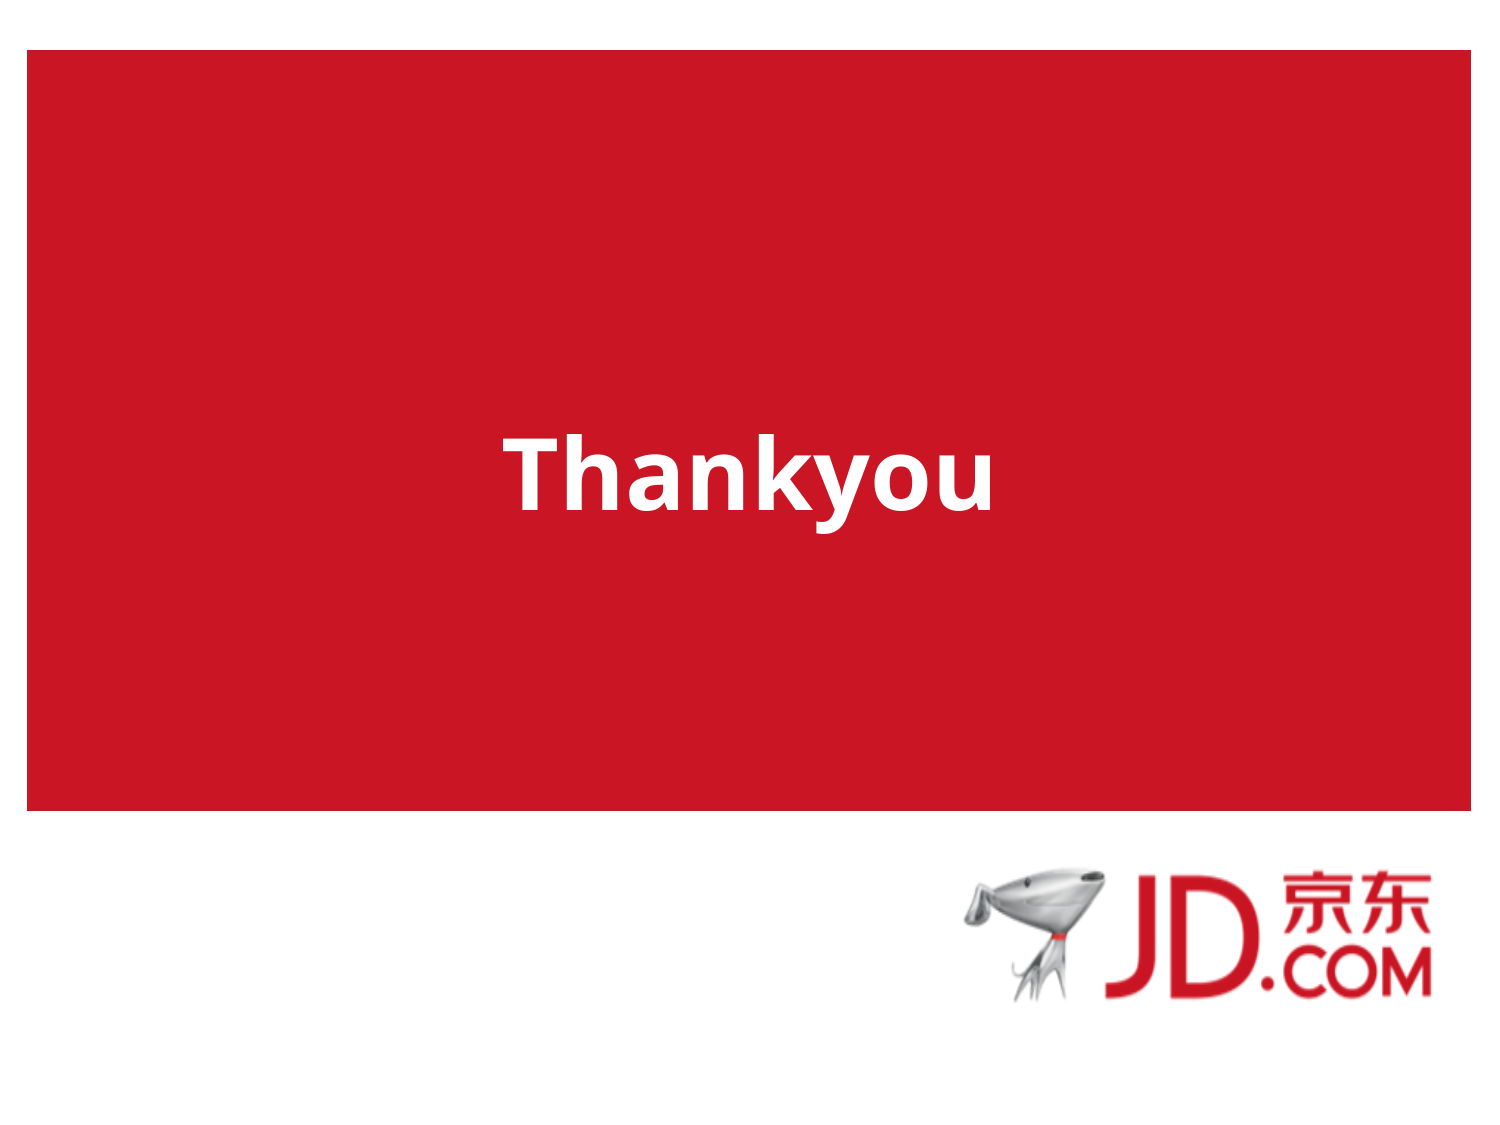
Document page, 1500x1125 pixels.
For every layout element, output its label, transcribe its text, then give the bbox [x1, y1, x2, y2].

title Thankyou [112, 349, 1388, 591]
picture [962, 839, 1471, 1059]
picture [27, 50, 1471, 811]
